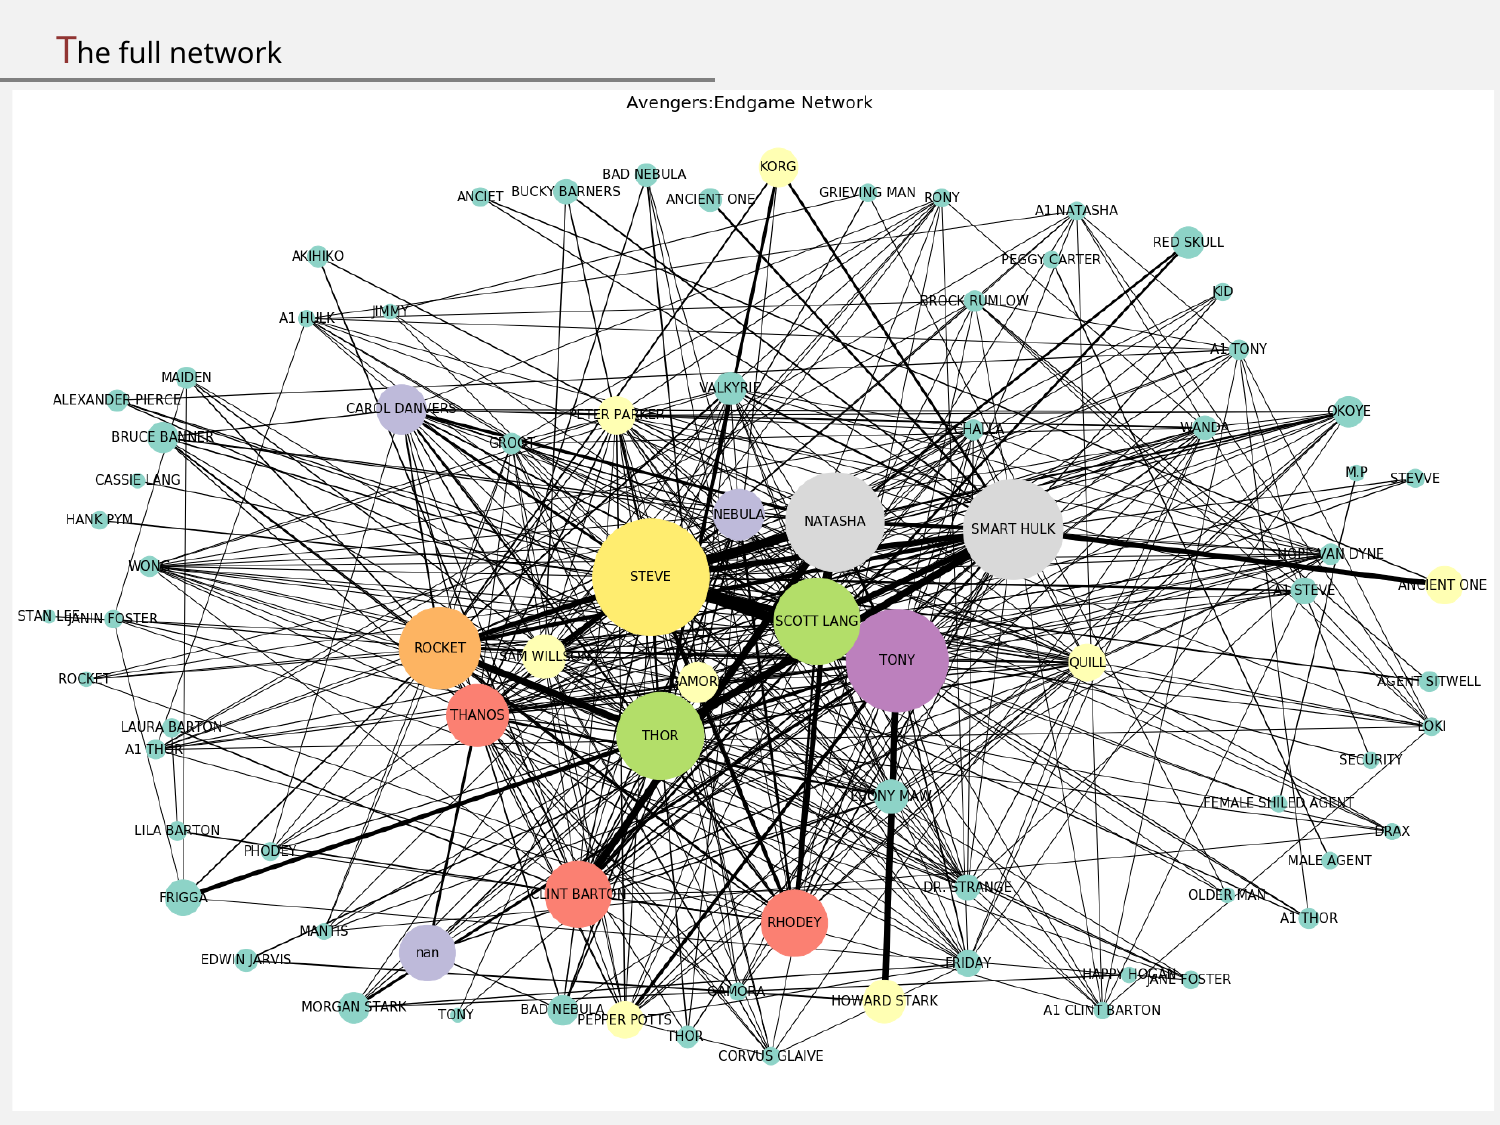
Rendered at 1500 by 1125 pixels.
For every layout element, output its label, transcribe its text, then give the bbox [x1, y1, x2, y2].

text_box The full network [41, 19, 1069, 79]
picture [11, 89, 1495, 1111]
